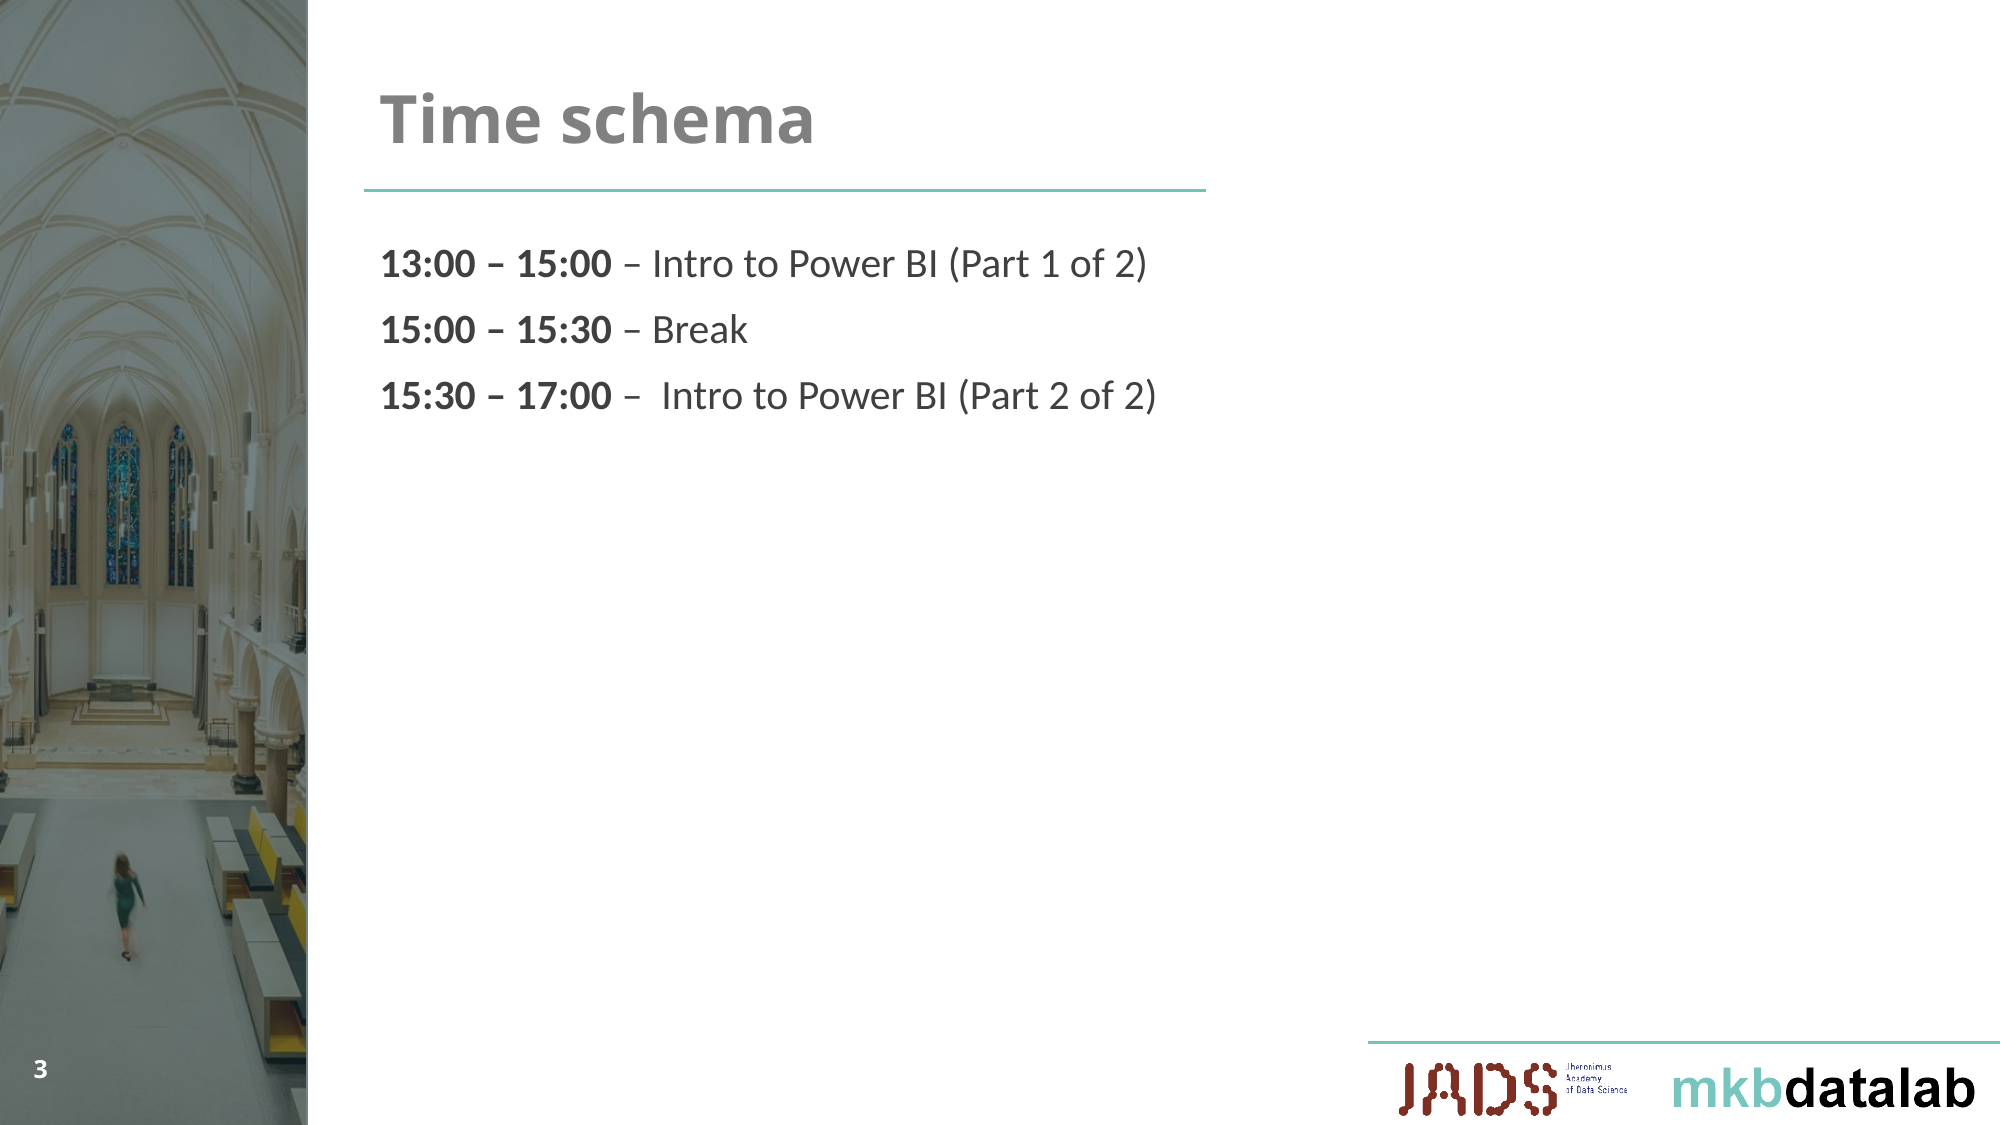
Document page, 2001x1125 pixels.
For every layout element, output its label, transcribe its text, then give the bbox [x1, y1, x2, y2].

picture [1374, 1023, 2000, 1125]
title Time schema [364, 0, 1919, 165]
slide_number 3 [18, 1046, 98, 1107]
list 13:00 – 15:00 – Intro to Power BI (Part 1 of 2) 15:00 – 15:30 – Break 15:30 – 17:00 – Intro to Power BI (Part 2 of 2) [364, 233, 1919, 1014]
